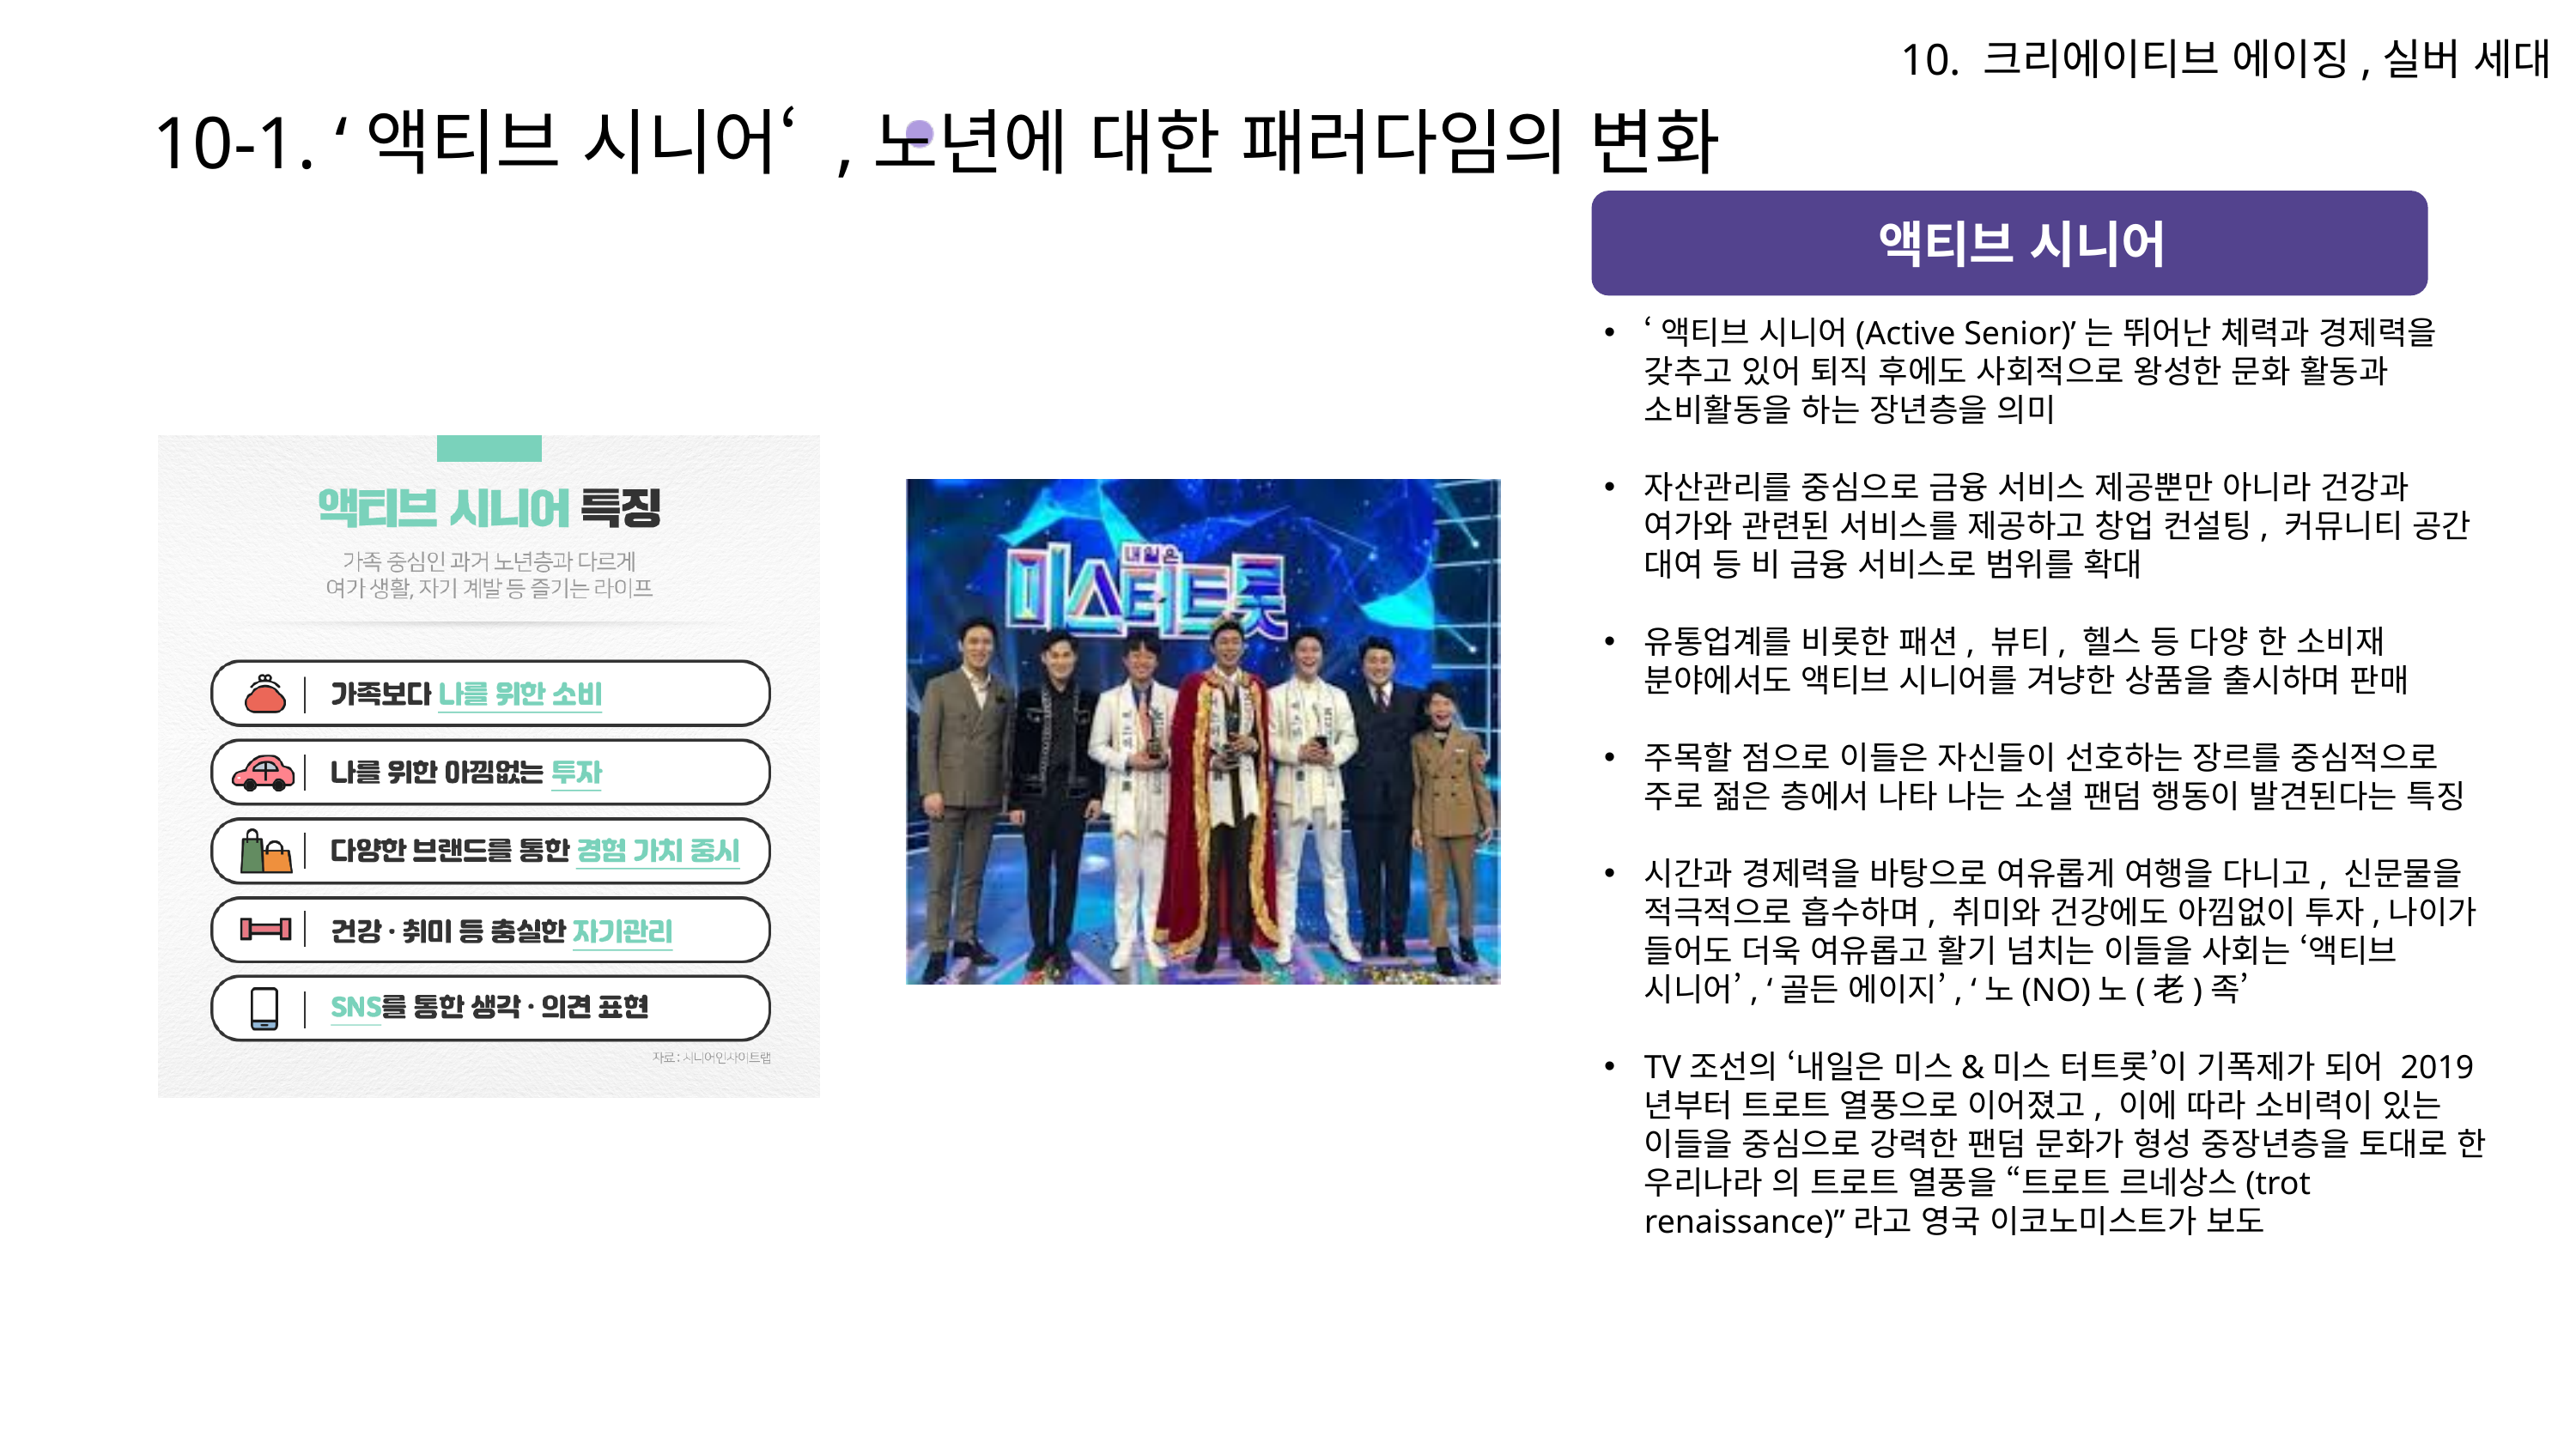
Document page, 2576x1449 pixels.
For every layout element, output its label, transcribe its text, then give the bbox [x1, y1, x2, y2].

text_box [906, 120, 934, 149]
text_box 액티브 시니어 [1589, 190, 2430, 298]
picture [906, 479, 1502, 985]
text_box 10-1. ‘액티브 시니어‘ ,노년에 대한 패러다임의 변화 [139, 91, 2526, 190]
picture [158, 435, 821, 1098]
text_box ‘액티브 시니어(Active Senior)’는 뛰어난 체력과 경제력을 갖추고 있어 퇴직 후에도 사회적으로 왕성한 문화 활동과 소비활동을 하는 장년층을 의미 자산관리를 중심으로 금융 서비스 제공뿐만 아니라 건강과 여가와 관련된 서비스를 제공하고 창업 컨설팅, 커뮤니티 공간 대여 등 비 금융 서비스로 범위를 확대 유통업계를 비롯한 패션, 뷰티, 헬스 등 다양 한 소비재 분야에서도 액티브 시니어를 겨냥한 상품을 출시하며 판매 주목할 점으로 이들은 자신들이 선호하는 장르를 중심적으로 주로 젊은 층에서 나타 나는 소셜 팬덤 행동이 발견된다는 특징 시간과 경제력을 바탕으로 여유롭게 여행을 다니고, 신문물을 적극적으로 흡수하며, 취미와 건강에도 아낌없이 투자,나이가 들어도 더욱 여유롭고 활기 넘치는 이들을 사회는 ‘액티브 시니어’, ‘골든 에이지’, ‘노(NO)노(老)족’ TV조선의 ‘내일은 미스&미스 터트롯’이 기폭제가 되어 2019년부터 트로트 열풍으로 이어졌고, 이에 따라 소비력이 있는 이들을 중심으로 강력한 팬덤 문화가 형성 중장년층을 토대로 한 우리나라 의 트로트 열풍을 “트로트 르네상스(trot renaissance)”라고 영국 이코노미스트가 보도 [1591, 306, 2508, 1361]
text_box 10. 크리에이티브 에이징,실버 세대 [1127, 26, 2566, 90]
